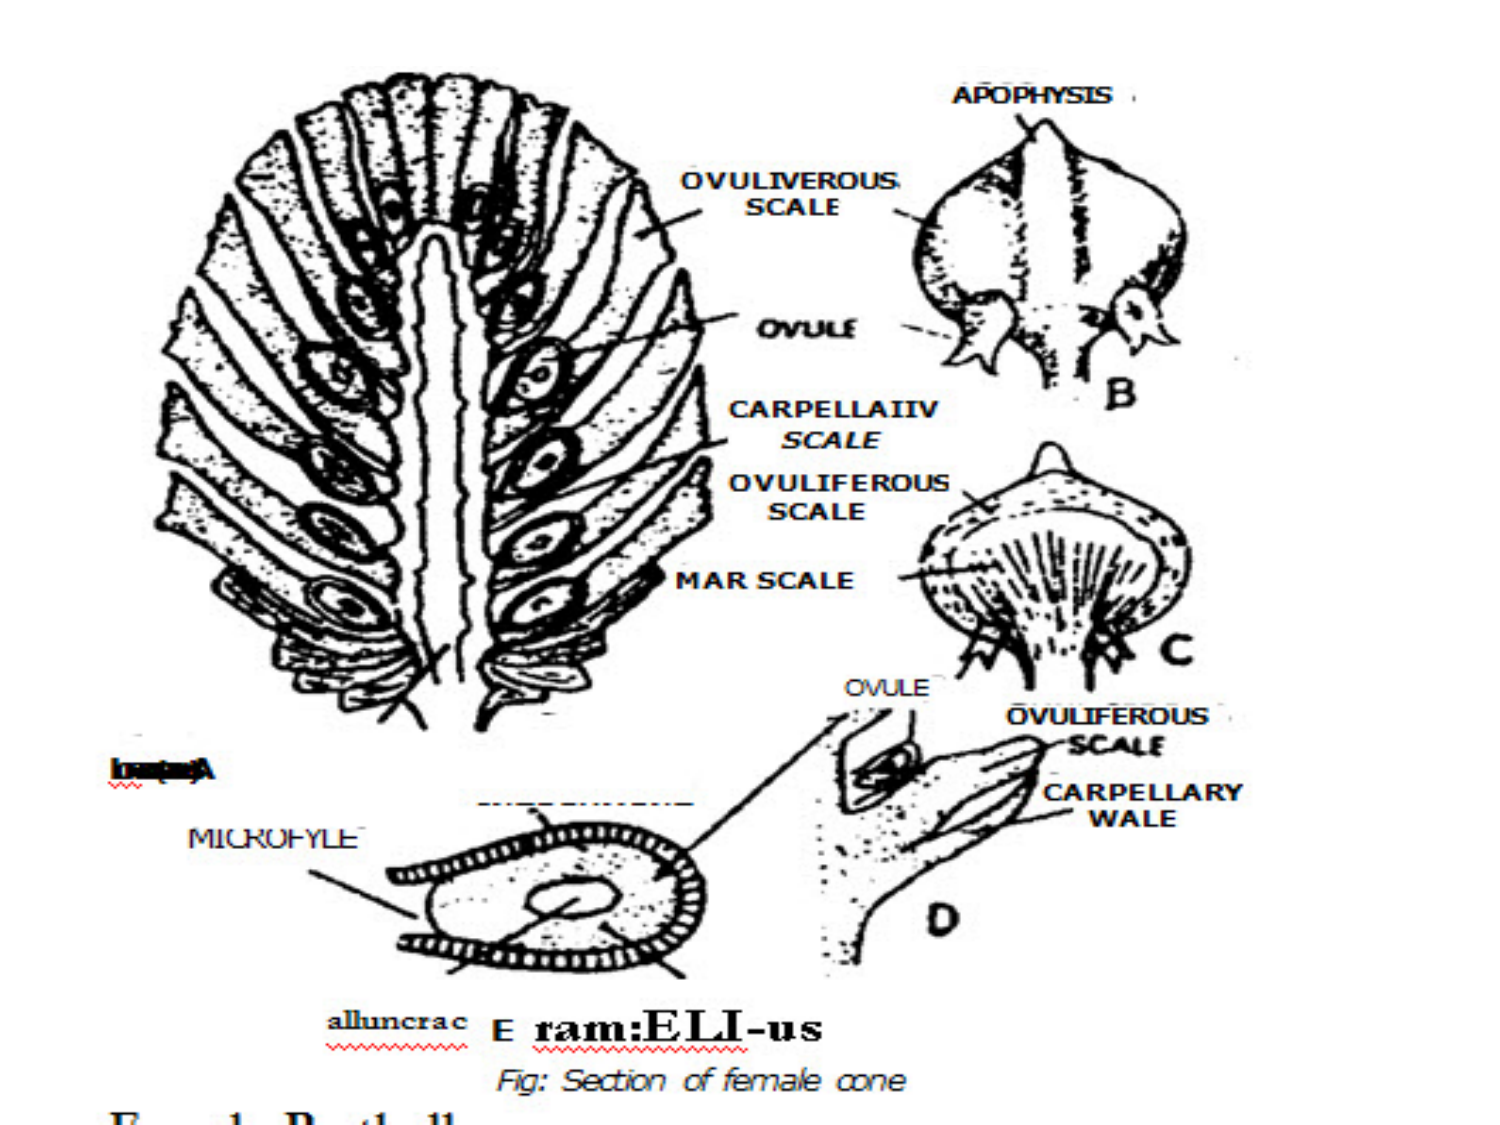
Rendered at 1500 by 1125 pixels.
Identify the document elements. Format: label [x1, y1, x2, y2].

list [74, 66, 1426, 1125]
